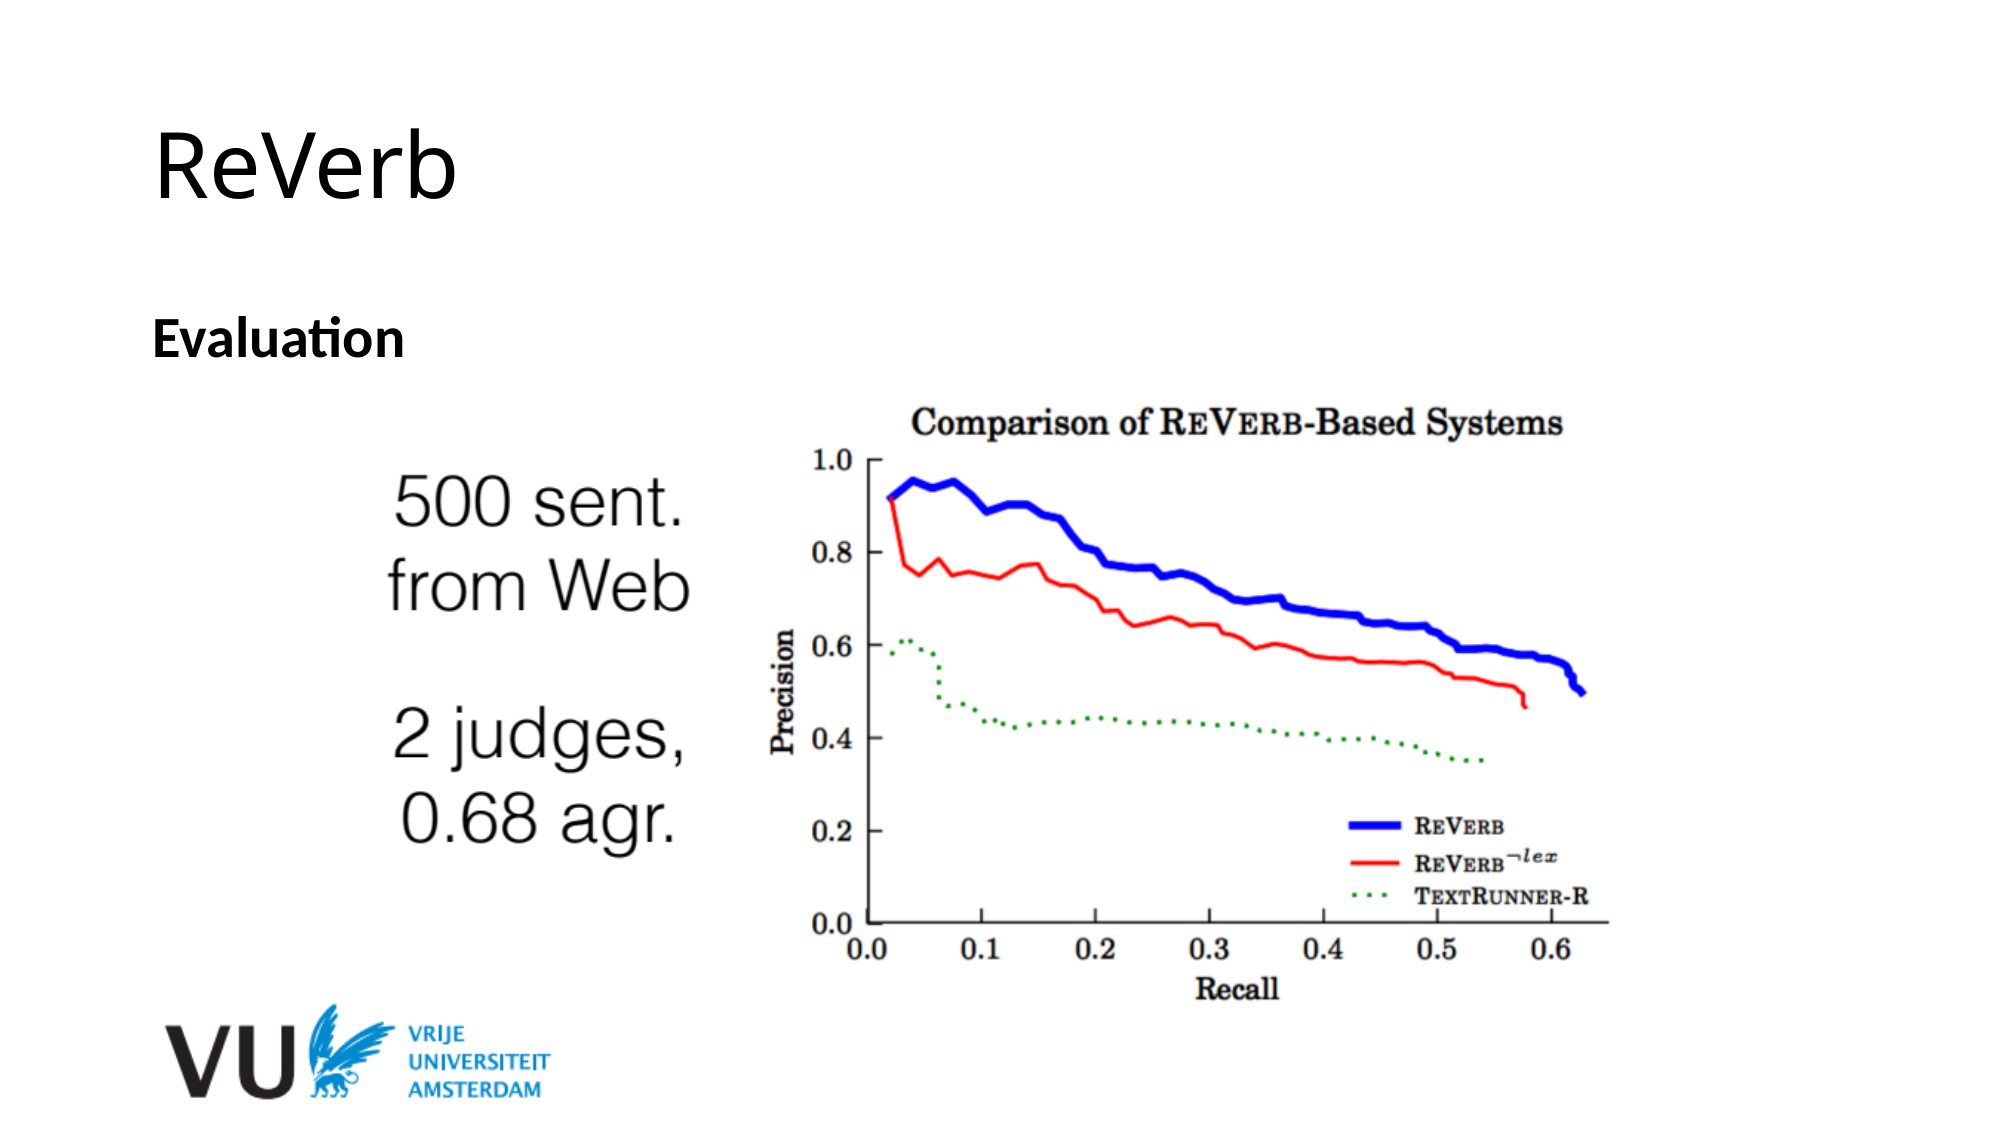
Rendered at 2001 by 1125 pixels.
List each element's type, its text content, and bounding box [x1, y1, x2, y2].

list Evaluation [137, 299, 1863, 1014]
picture [344, 386, 1656, 1014]
title ReVerb [137, 59, 1863, 278]
